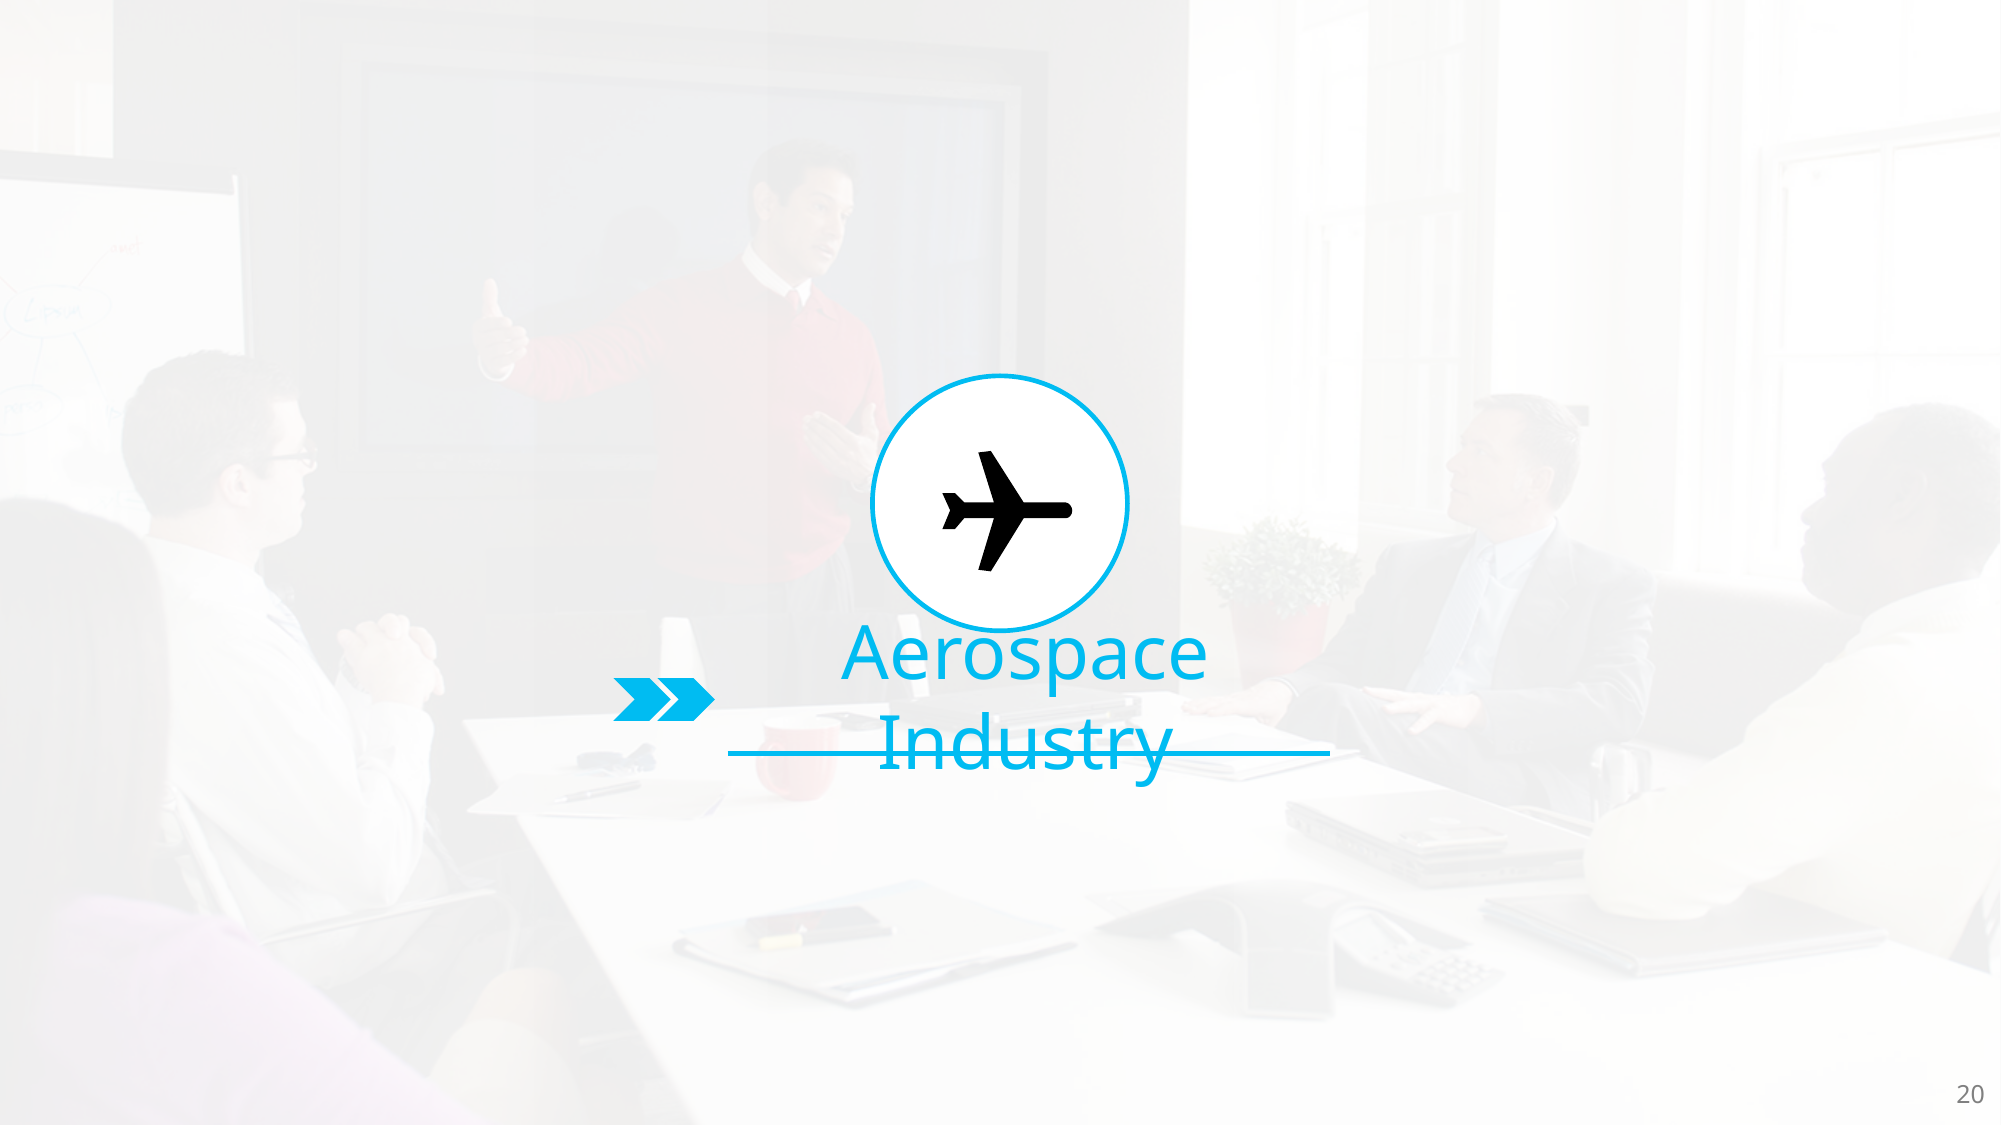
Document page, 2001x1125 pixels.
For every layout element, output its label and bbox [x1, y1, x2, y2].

picture [0, 0, 2001, 1125]
text_box [613, 677, 716, 722]
